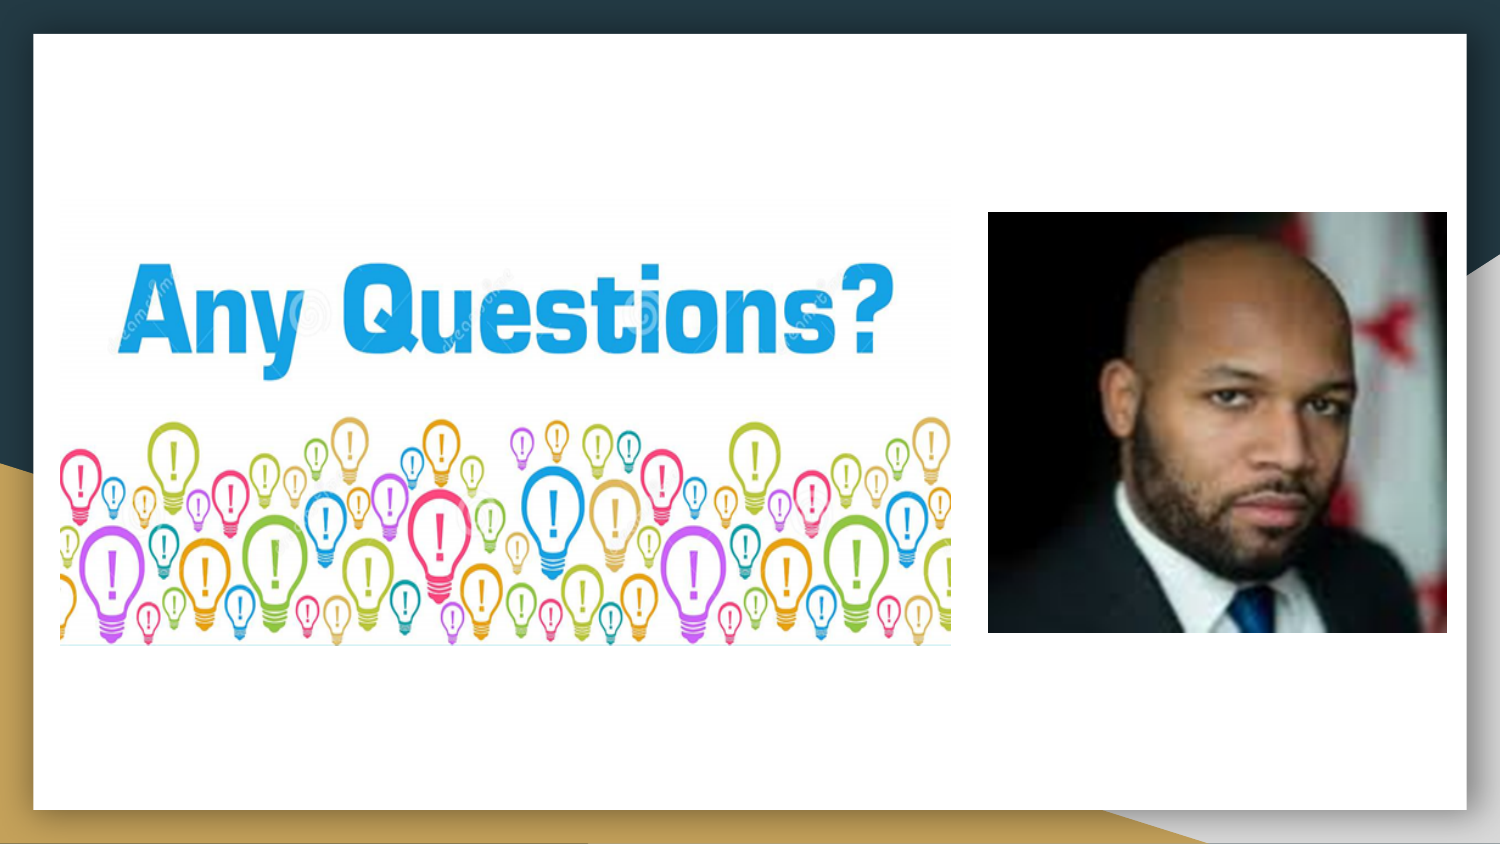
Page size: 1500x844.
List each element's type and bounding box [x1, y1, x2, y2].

picture [988, 212, 1447, 633]
picture [60, 198, 951, 646]
